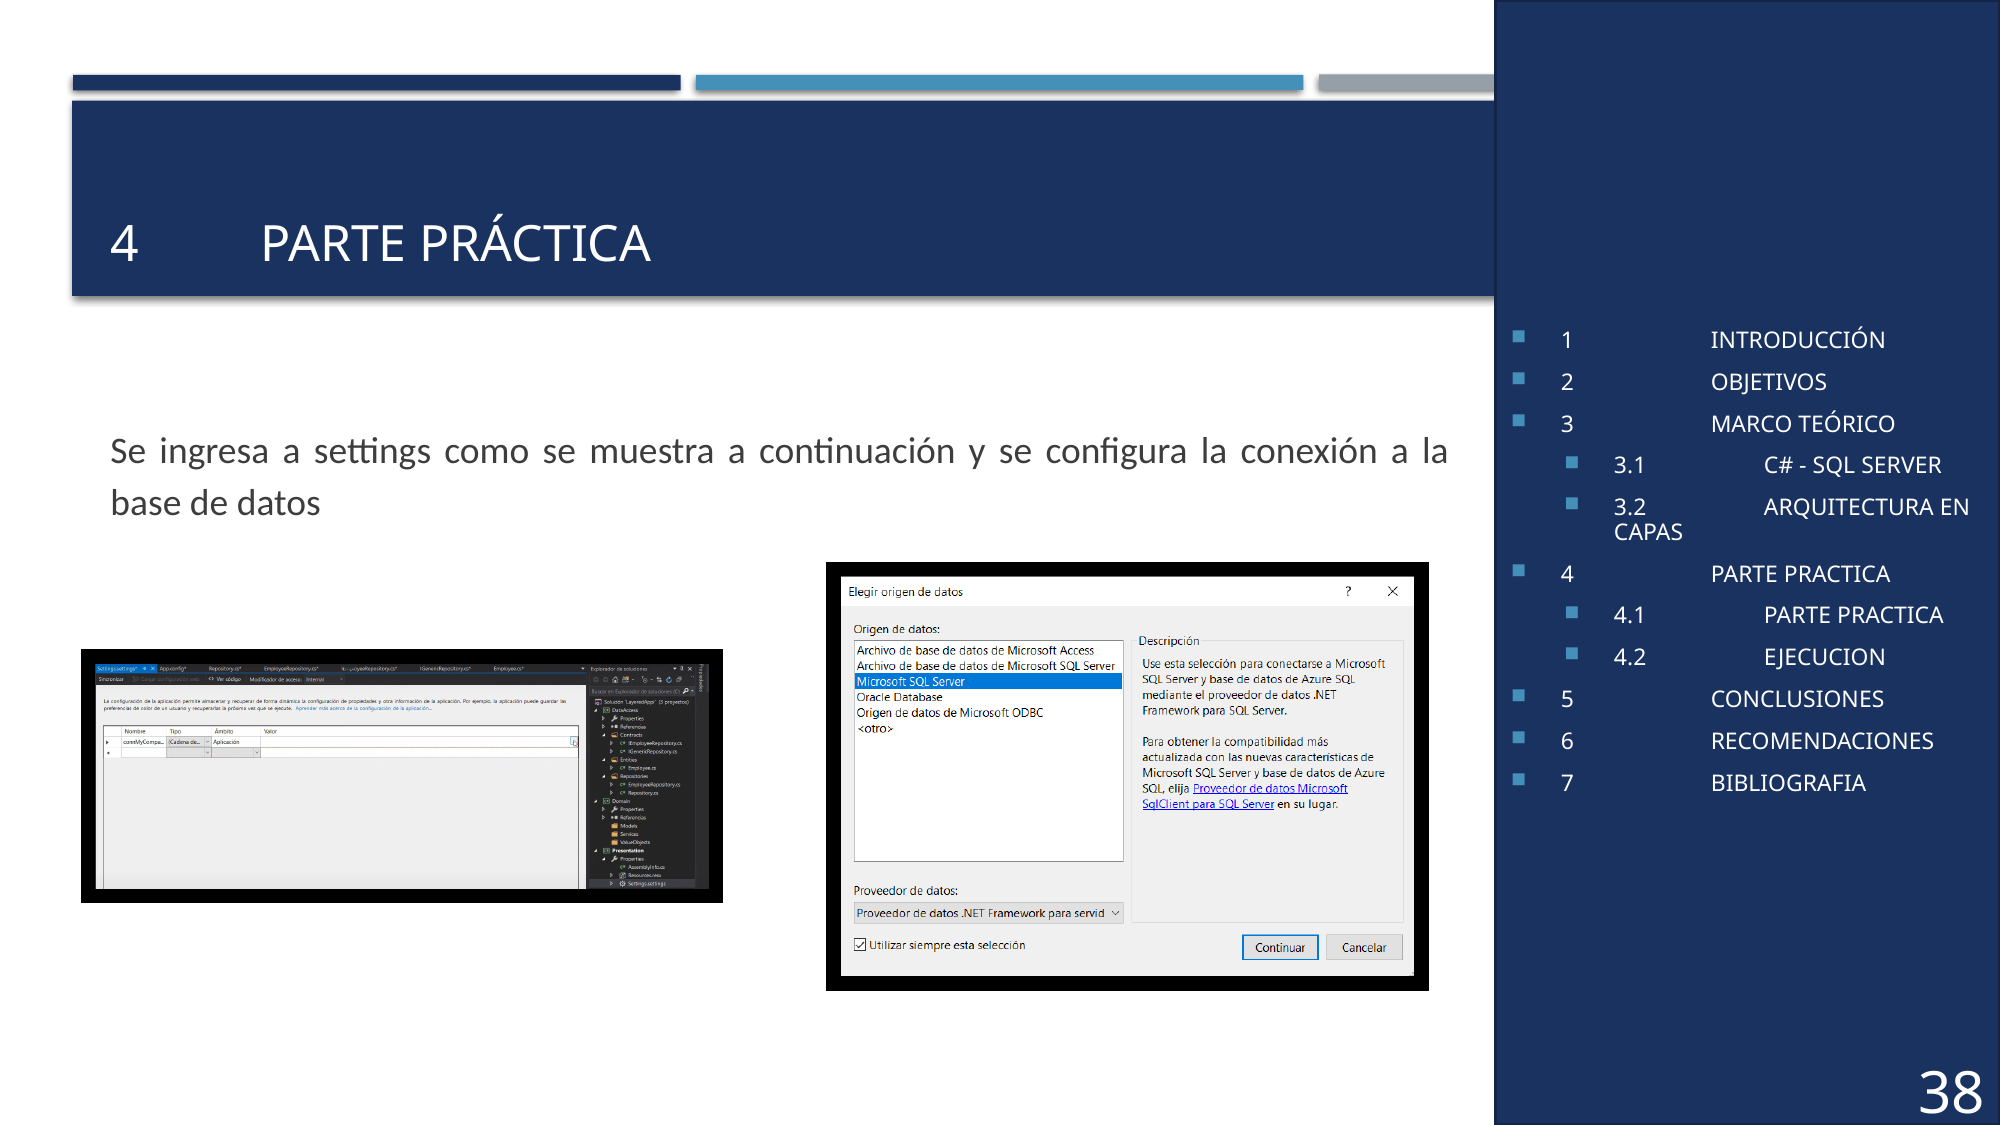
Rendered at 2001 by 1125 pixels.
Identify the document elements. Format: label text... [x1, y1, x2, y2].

slide_number 38 [1827, 1065, 2000, 1125]
list Se ingresa a settings como se muestra a continuación y se configura la conexión a la base de datos [95, 323, 1466, 619]
picture [840, 575, 1415, 977]
title 4 Parte práctica [95, 112, 1494, 279]
picture [94, 663, 709, 890]
text_box 1 INTRODUCCIÓN 2 OBJETIVOS 3 MARCO TEÓRICO 3.1 C# - SQL SERVER 3.2 ARQUITECTURA EN CAPAS 4 PARTE PRACTICA 4.1 PARTE PRACTICA 4.2 EJECUCION 5 CONCLUSIONES 6 RECOMENDACIONES 7 BIBLIOGRAFIA [1494, 0, 2000, 1125]
